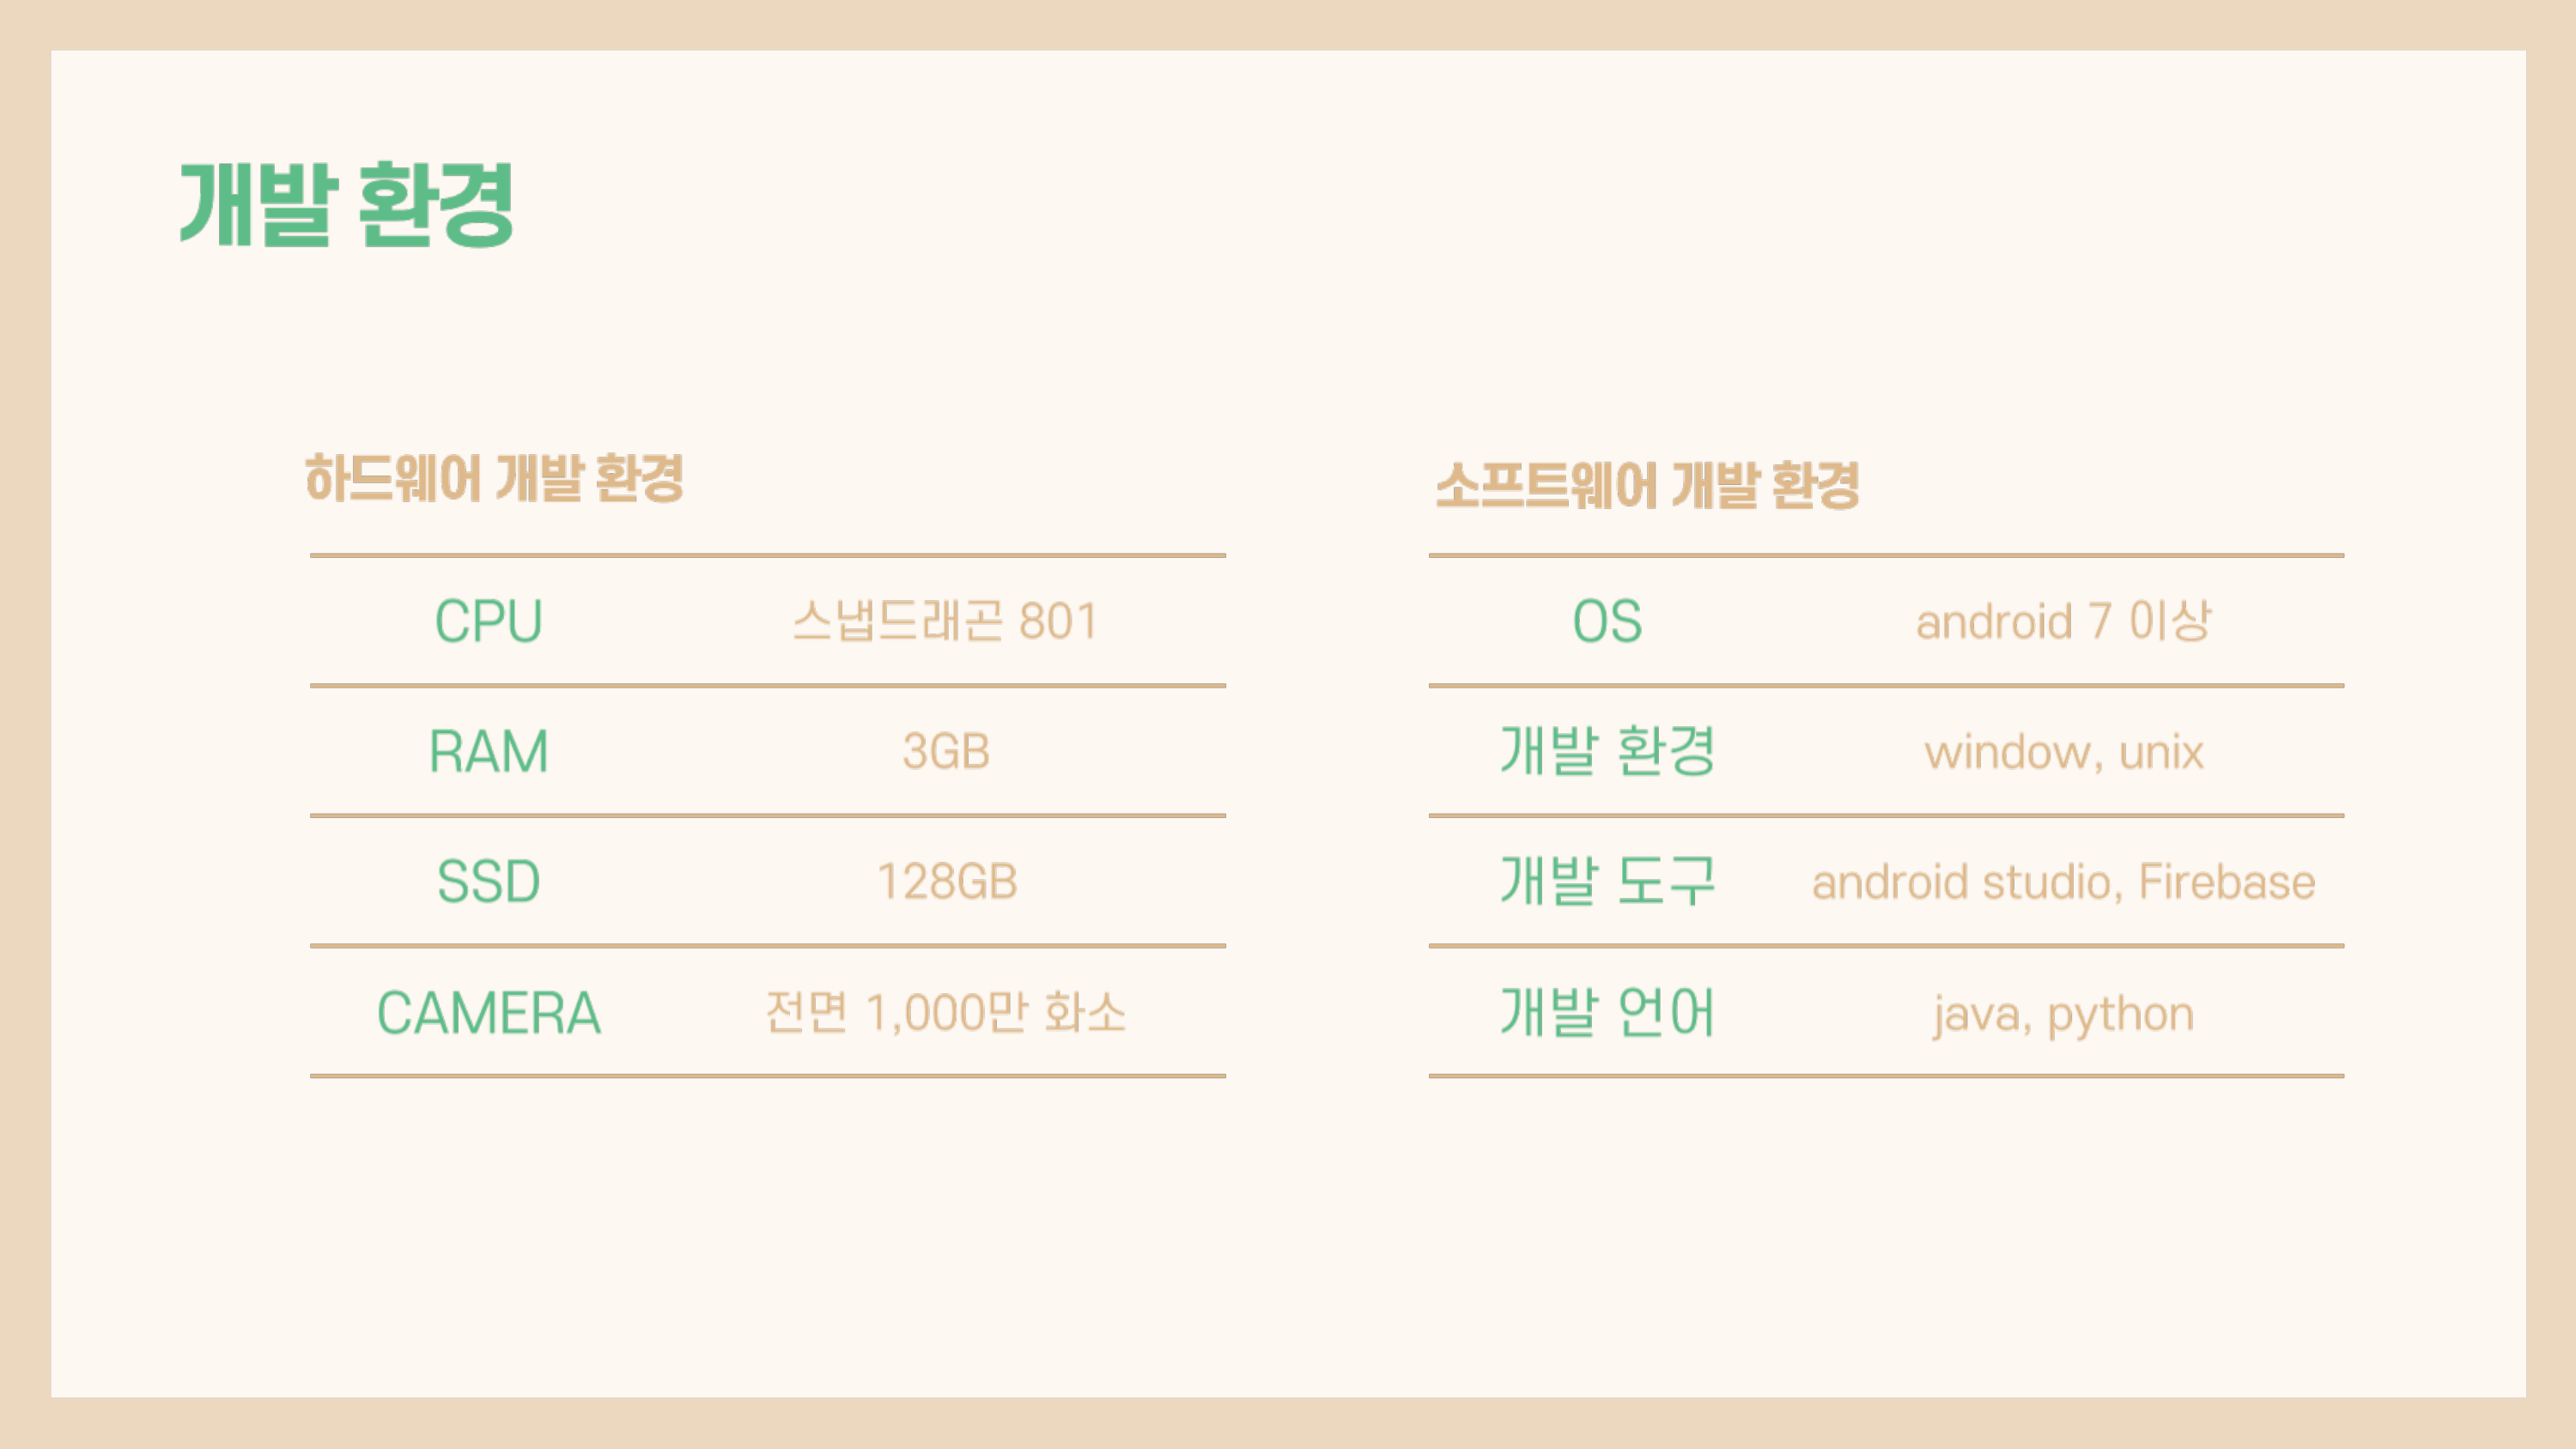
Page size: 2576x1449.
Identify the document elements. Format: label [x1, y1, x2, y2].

picture [160, 128, 562, 307]
text_box [232, 442, 1225, 1124]
text_box [0, 0, 2576, 1449]
text_box [1430, 449, 2343, 1124]
